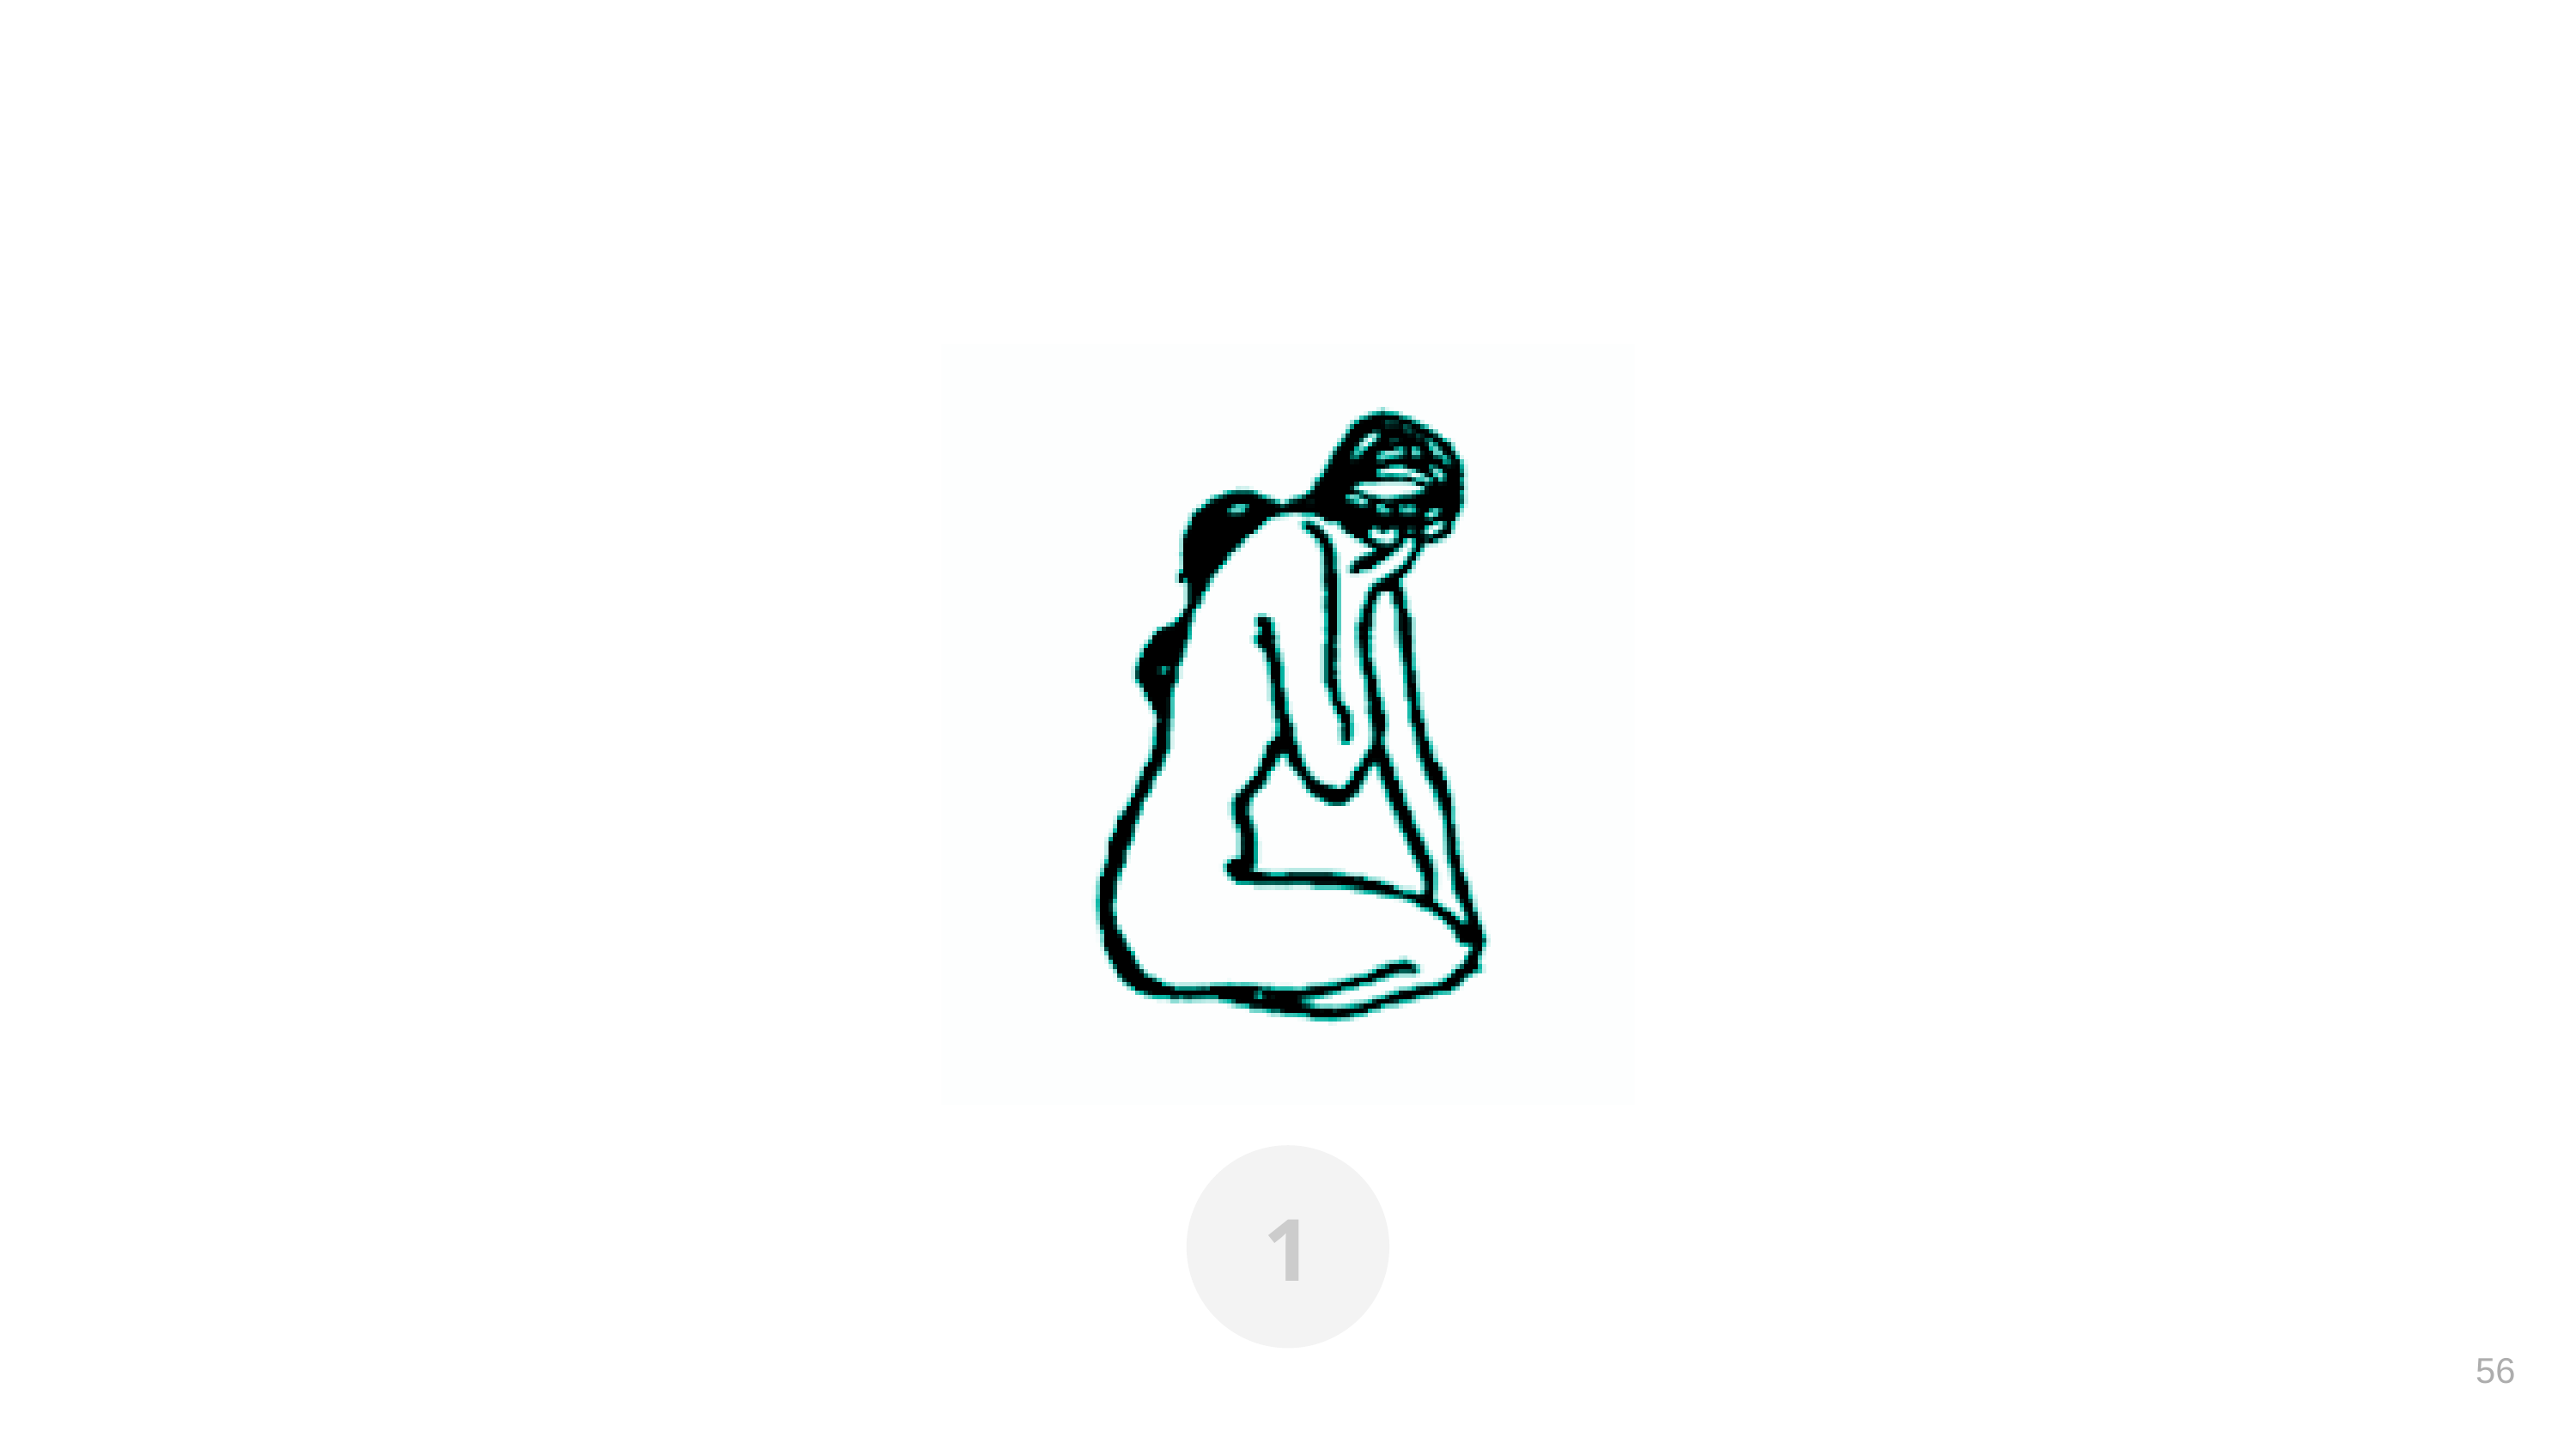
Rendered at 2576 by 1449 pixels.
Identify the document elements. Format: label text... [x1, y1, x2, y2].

text_box 1 [1186, 1145, 1390, 1349]
picture [941, 344, 1635, 1105]
slide_number ‹#› [2386, 1313, 2542, 1425]
